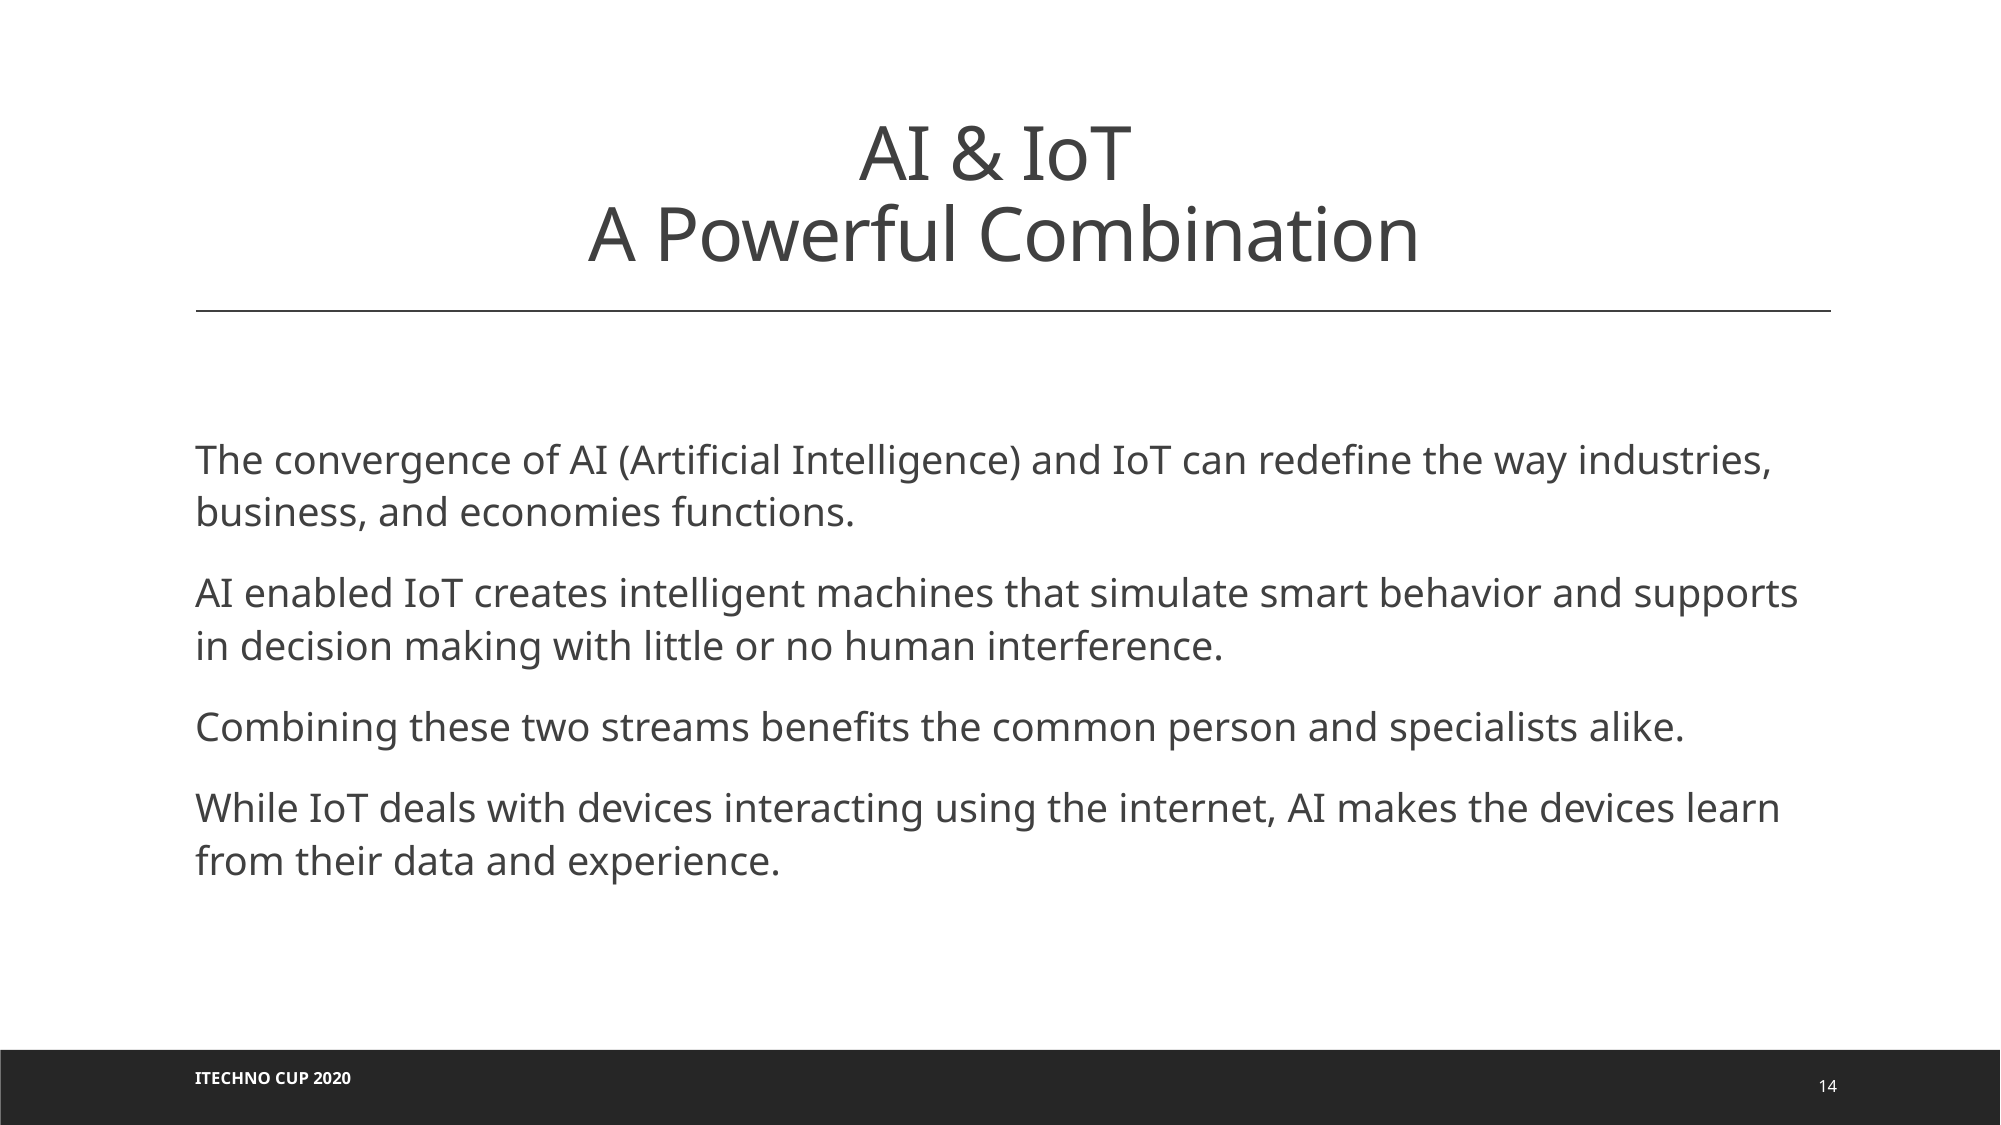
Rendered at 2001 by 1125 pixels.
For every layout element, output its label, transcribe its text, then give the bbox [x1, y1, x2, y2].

slide_number 14 [1803, 1057, 1932, 1118]
title AI & IoT A Powerful Combination [180, 47, 1830, 285]
list The convergence of AI (Artificial Intelligence) and IoT can redefine the way industries, business, and economies functions. AI enabled IoT creates intelligent machines that simulate smart behavior and supports in decision making with little or no human interference. Combining these two streams benefits the common person and specialists alike. While IoT deals with devices interacting using the internet, AI makes the devices learn from their data and experience. [180, 345, 1830, 963]
footer ITechno Cup 2020 [180, 1057, 1299, 1118]
